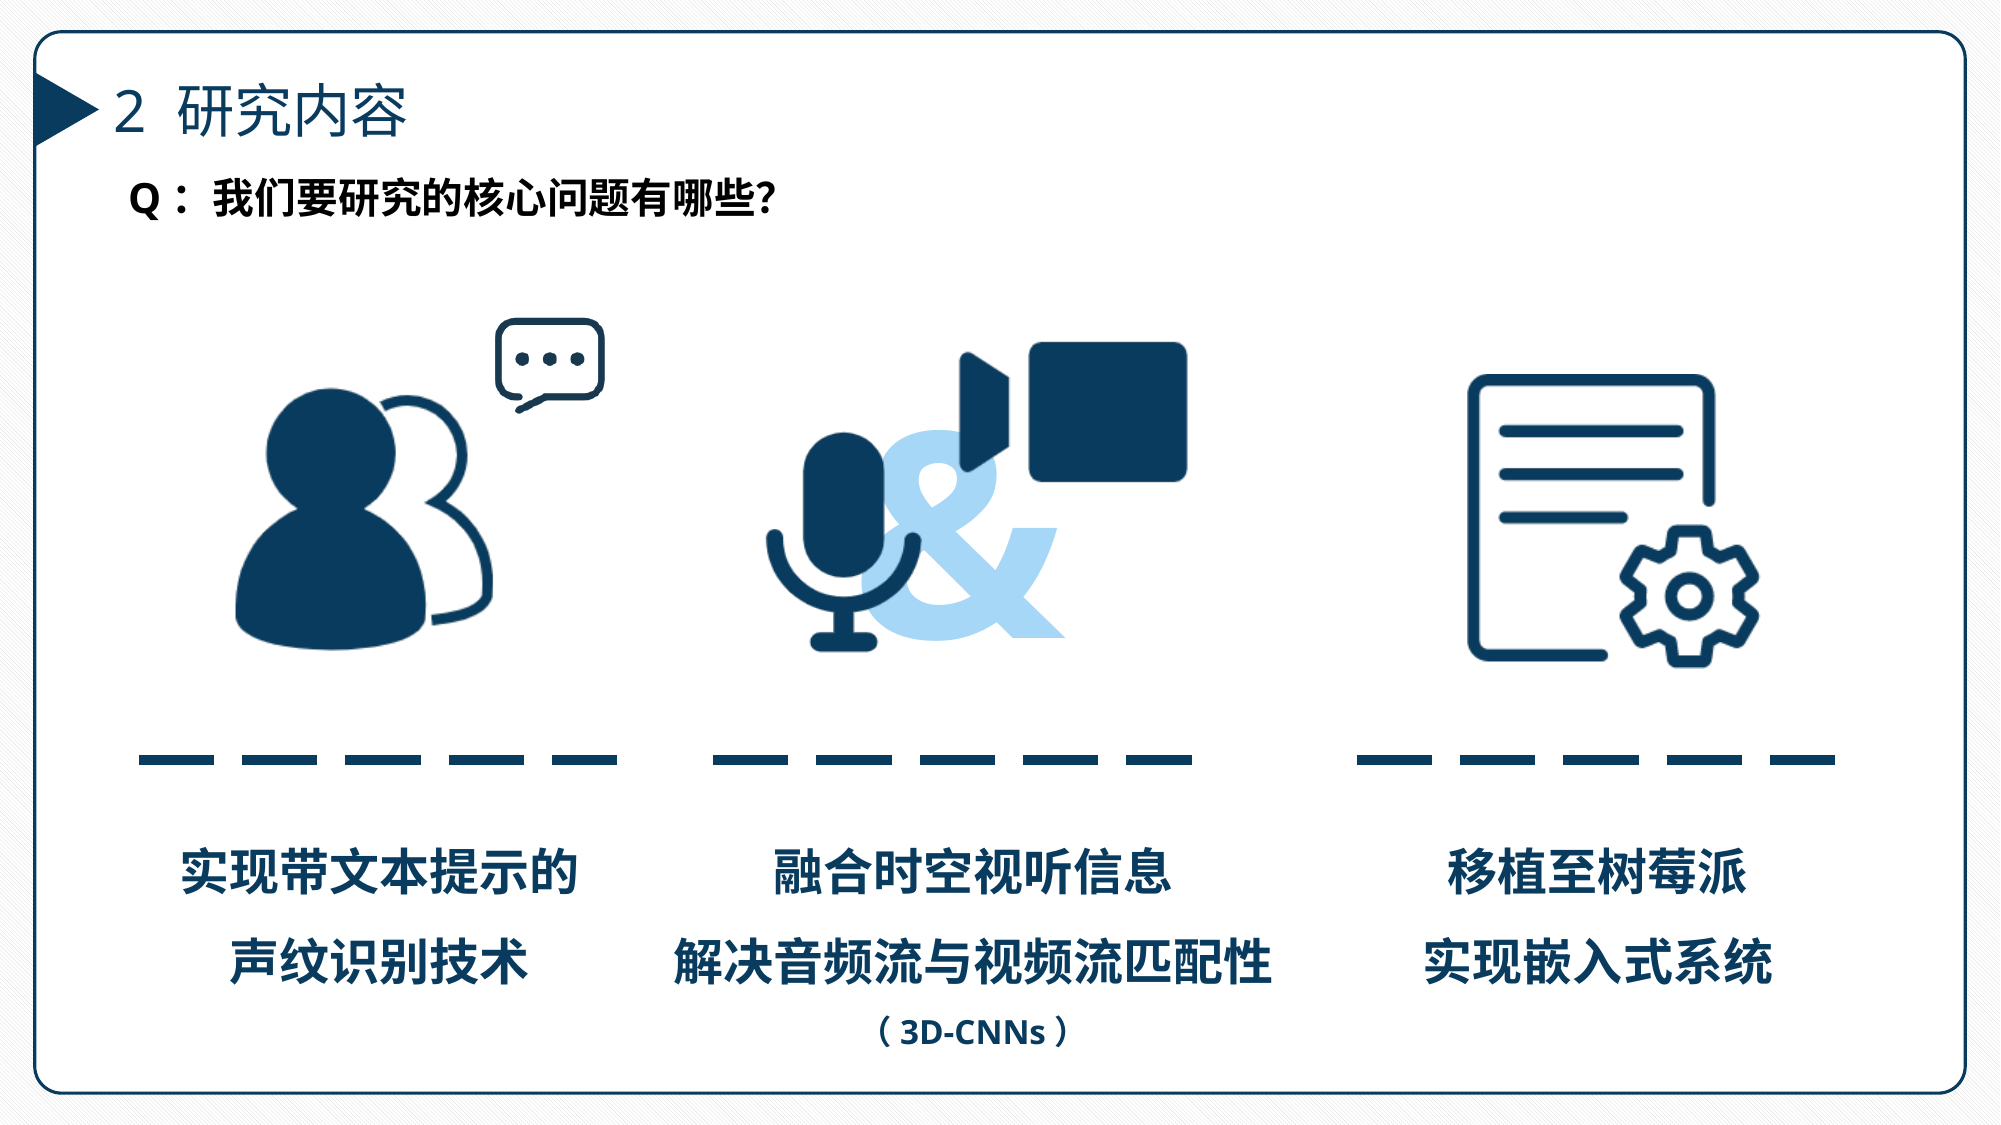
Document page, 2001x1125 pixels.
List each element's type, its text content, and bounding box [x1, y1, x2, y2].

text_box 2 研究内容 [98, 66, 566, 152]
text_box [32, 69, 102, 150]
picture [215, 283, 632, 669]
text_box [712, 268, 1207, 708]
text_box 融合时空视听信息 解决音频流与视频流匹配性（3D-CNNs） [653, 803, 1293, 1059]
picture [1466, 374, 1762, 669]
text_box 移植至树莓派 实现嵌入式系统 [1309, 803, 1887, 999]
text_box 实现带文本提示的 声纹识别技术 [91, 803, 653, 999]
text_box Q：我们要研究的核心问题有哪些？ [113, 164, 1207, 279]
